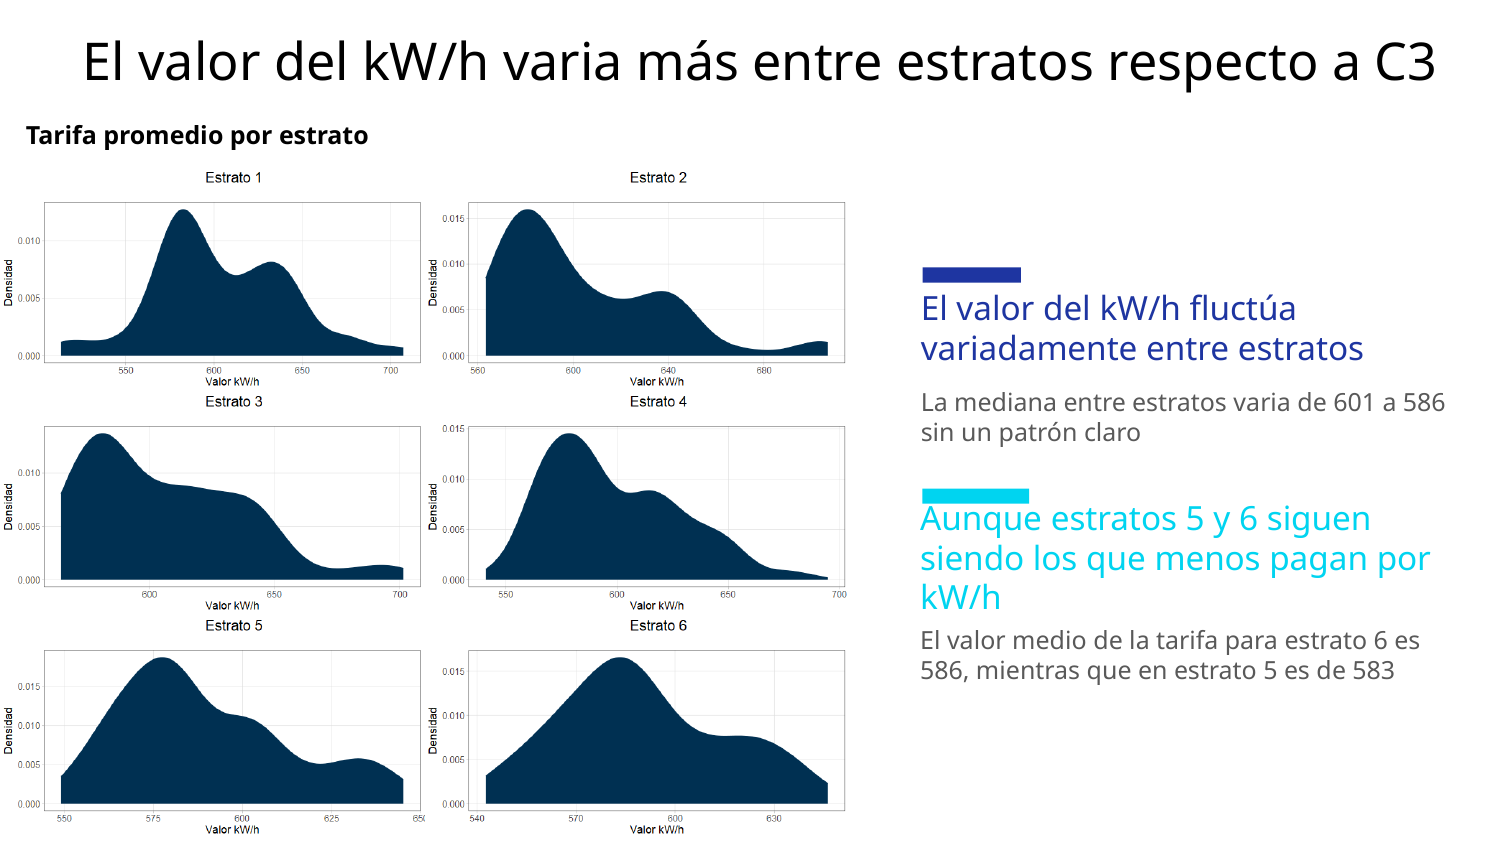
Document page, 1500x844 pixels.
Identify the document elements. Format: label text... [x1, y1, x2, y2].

title El valor del kW/h varia más entre estratos respecto a C3 [54, 20, 1467, 100]
picture [0, 167, 850, 840]
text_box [904, 488, 1500, 700]
text_box Tarifa promedio por estrato [10, 95, 863, 175]
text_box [905, 267, 1483, 463]
